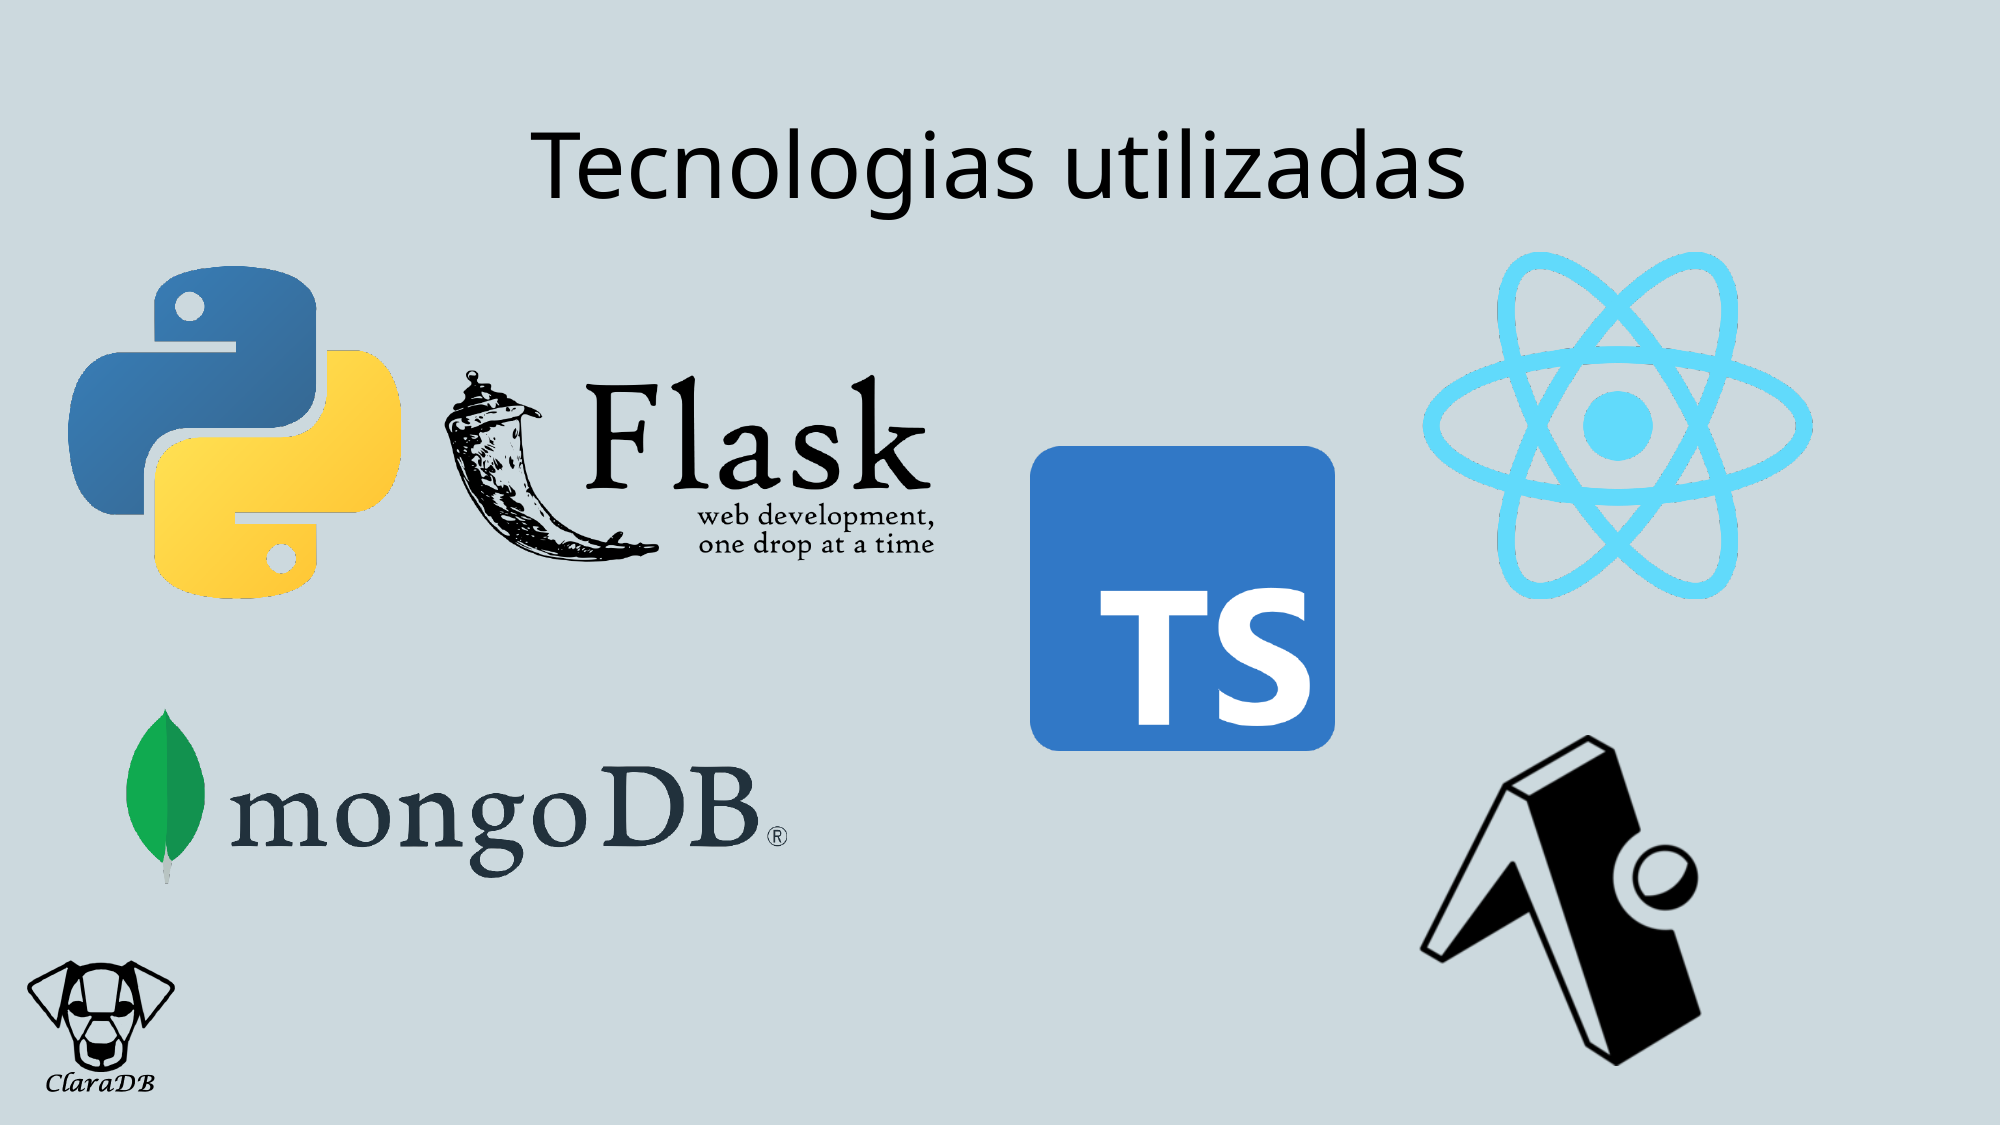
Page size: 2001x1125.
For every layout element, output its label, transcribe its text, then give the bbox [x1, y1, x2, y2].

picture [68, 266, 401, 599]
title Tecnologias utilizadas [137, 59, 1863, 278]
picture [122, 705, 791, 886]
picture [1394, 735, 1725, 1066]
picture [22, 947, 181, 1099]
picture [1030, 446, 1335, 751]
picture [1418, 252, 1817, 599]
picture [431, 364, 946, 566]
